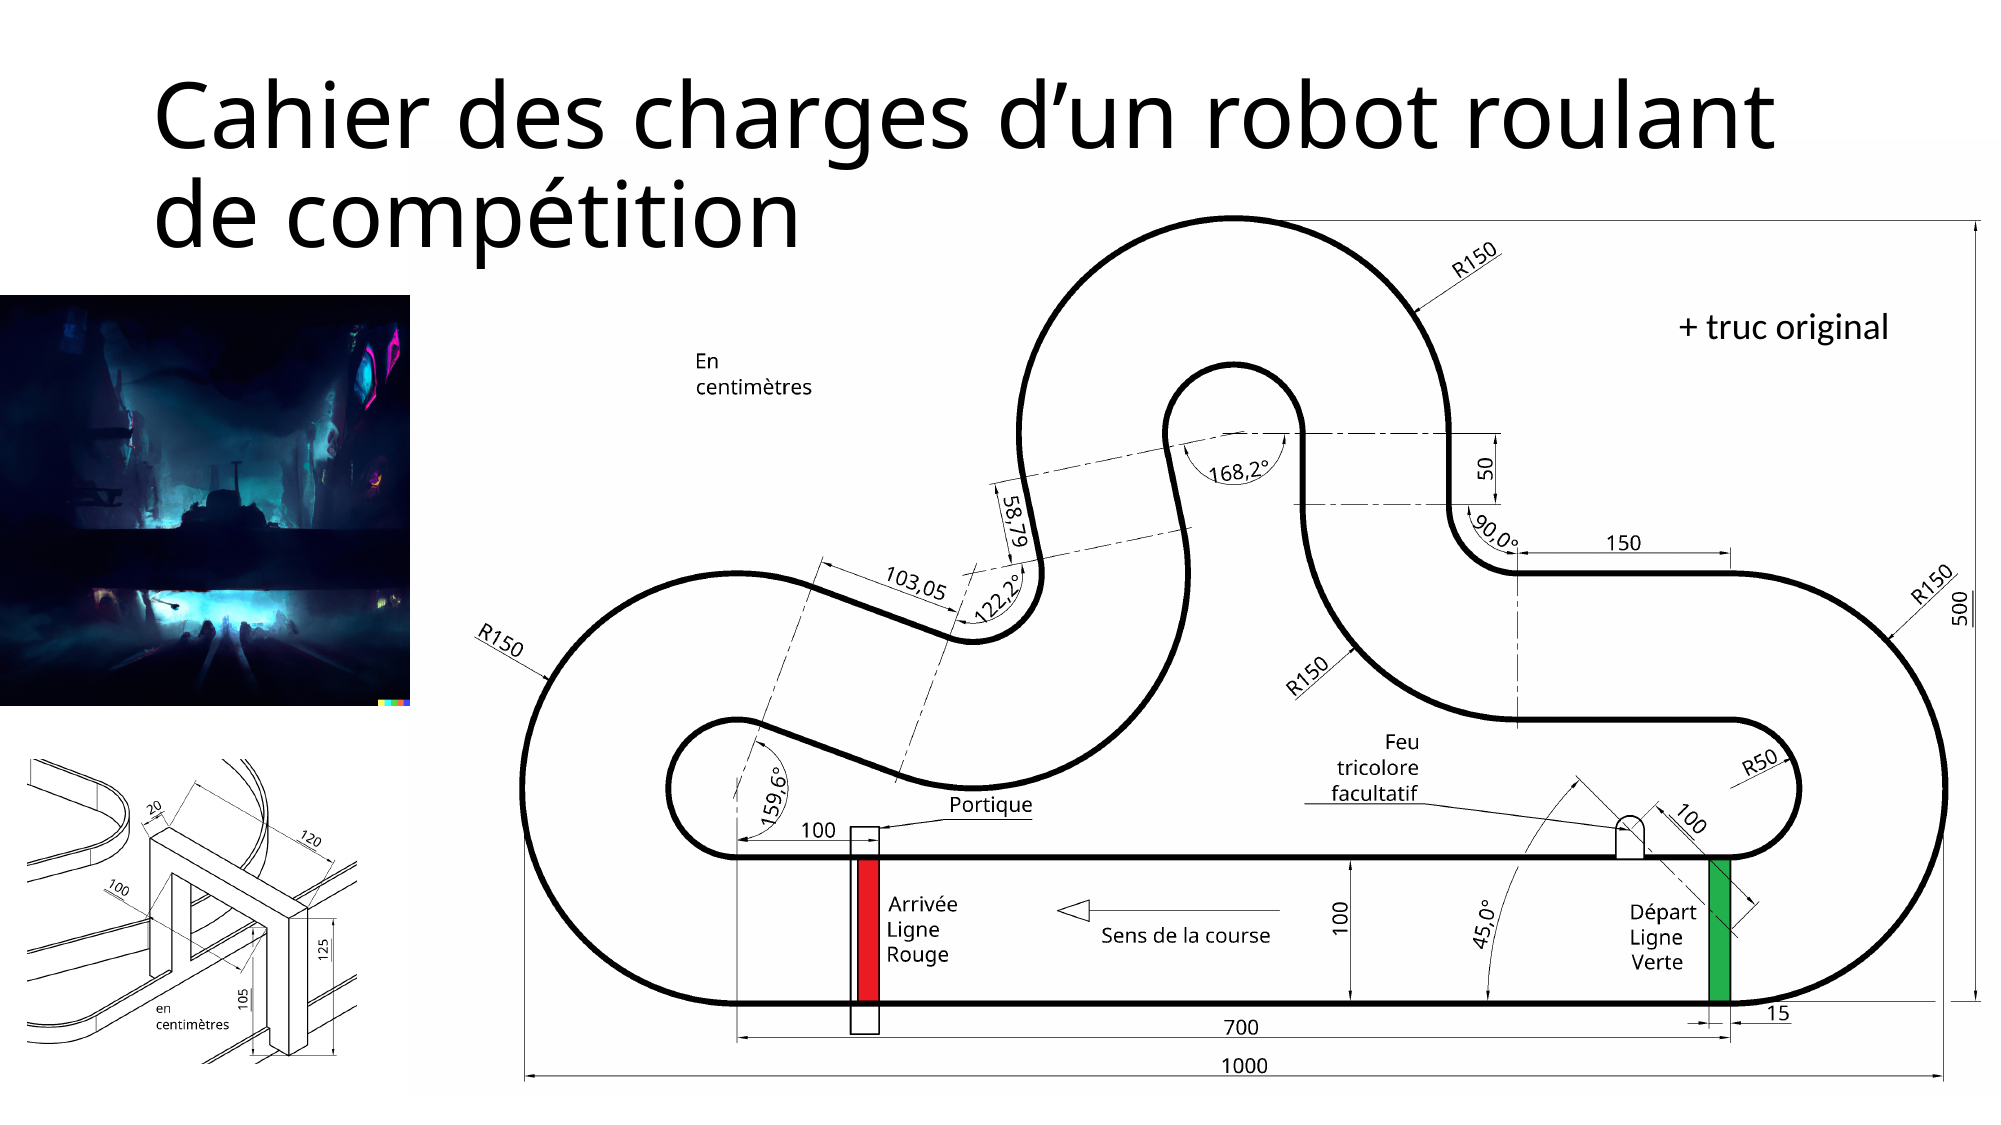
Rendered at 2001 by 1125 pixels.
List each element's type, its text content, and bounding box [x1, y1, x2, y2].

title Cahier des charges d’un robot roulant de compétition [137, 59, 1863, 278]
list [407, 139, 2000, 1097]
picture [27, 759, 357, 1064]
picture [0, 295, 410, 706]
